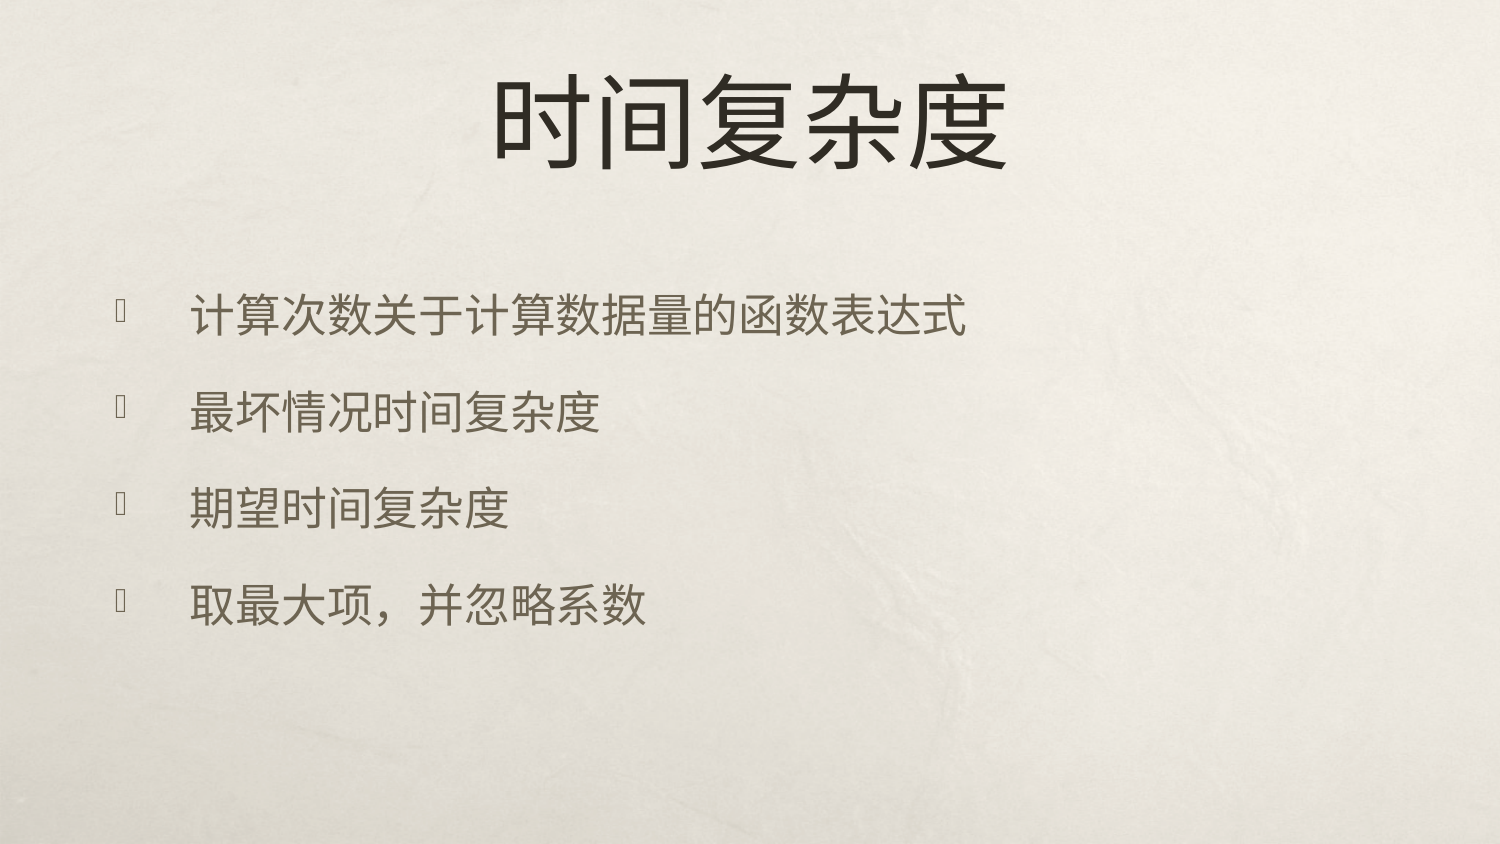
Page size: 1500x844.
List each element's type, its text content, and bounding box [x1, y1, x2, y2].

title 时间复杂度 [81, 11, 1419, 191]
list 计算次数关于计算数据量的函数表达式 最坏情况时间复杂度 期望时间复杂度 取最大项，并忽略系数 [99, 279, 1437, 797]
